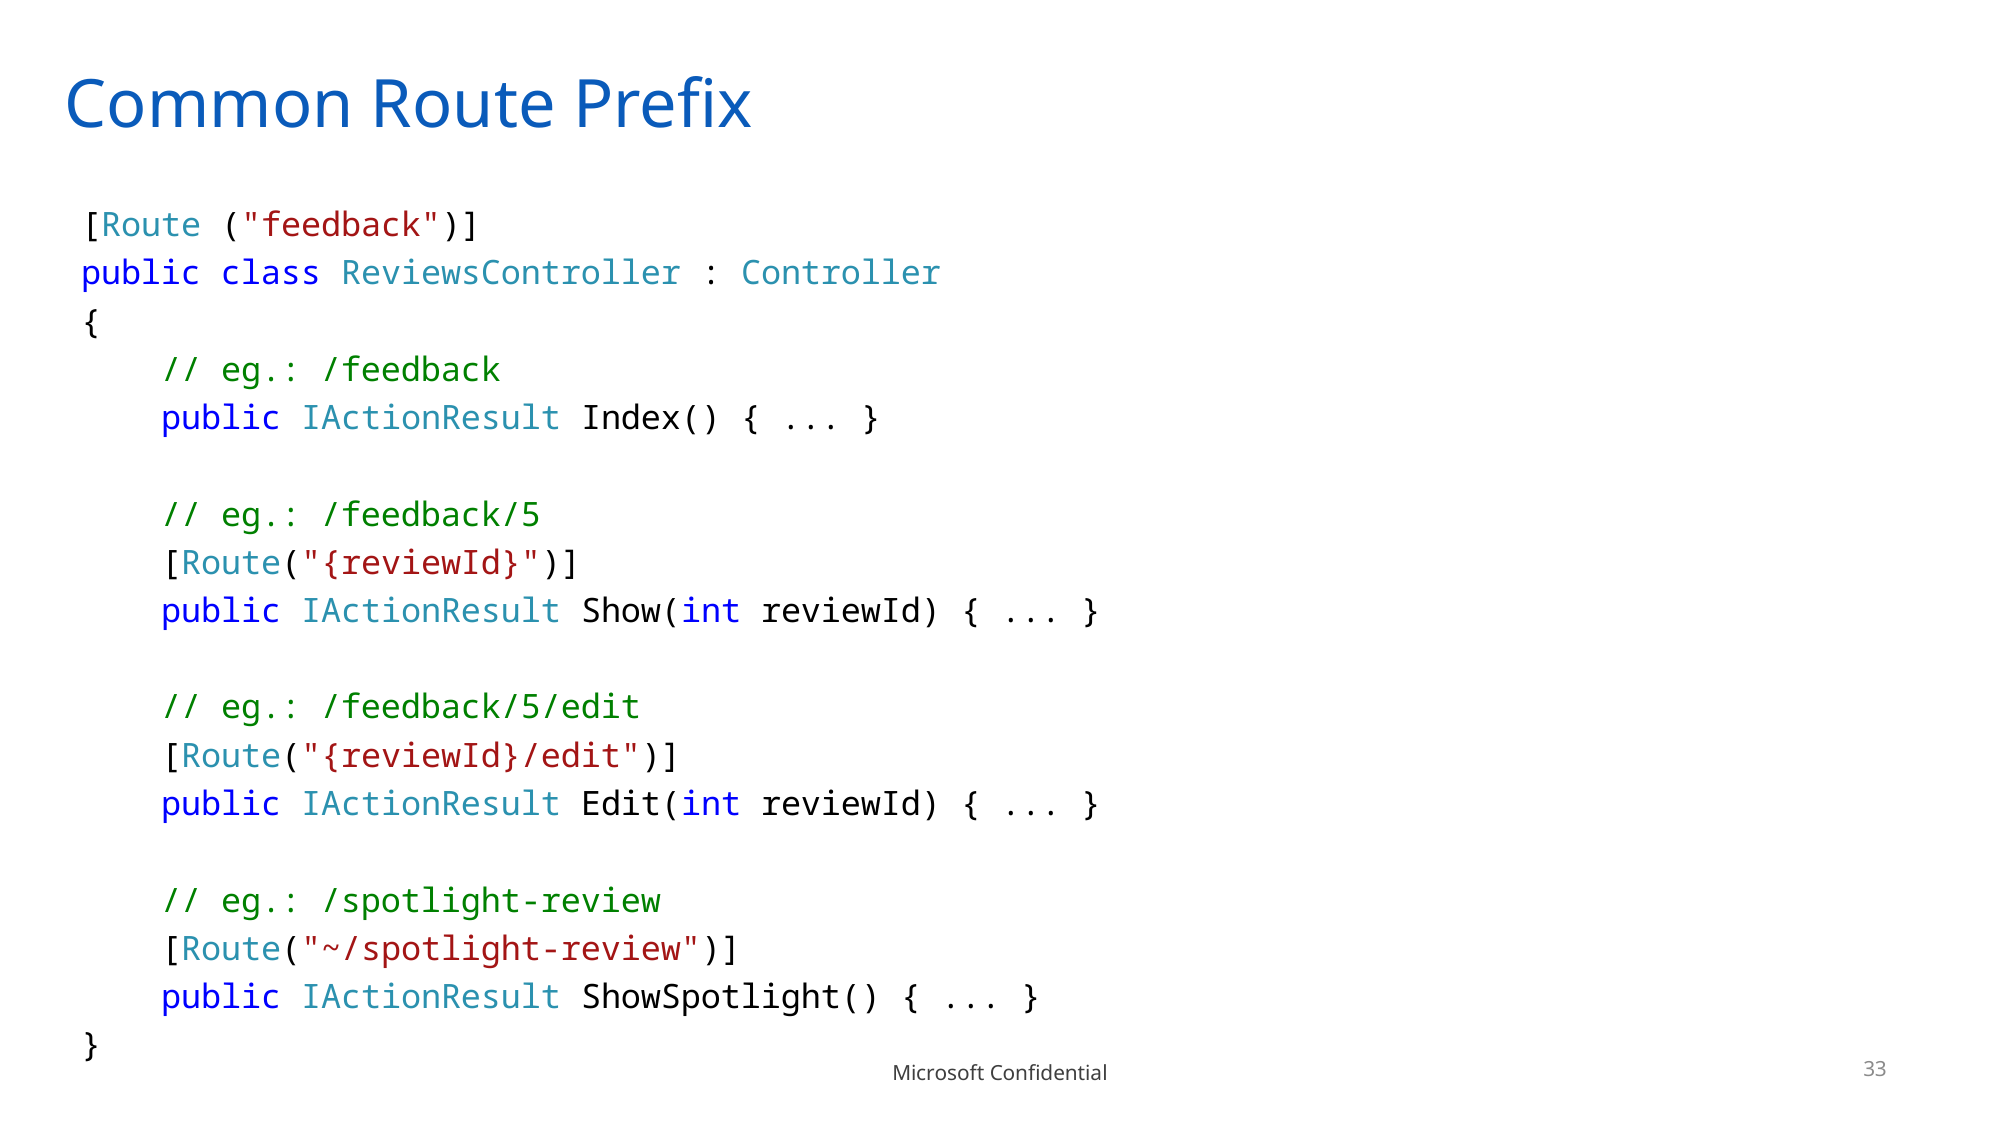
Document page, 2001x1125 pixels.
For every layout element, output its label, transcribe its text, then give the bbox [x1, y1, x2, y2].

slide_number 33 [1451, 1040, 1902, 1100]
title Common Route Prefix [49, 49, 1899, 162]
list [Route ("feedback")] public class ReviewsController : Controller { // eg.: /feedback public IActionResult Index() { ... } // eg.: /feedback/5 [Route("{reviewId}")] public IActionResult Show(int reviewId) { ... } // eg.: /feedback/5/edit [Route("{reviewId}/edit")] public IActionResult Edit(int reviewId) { ... } // eg.: /spotlight-review [Route("~/spotlight-review")] public IActionResult ShowSpotlight() { ... } } [66, 187, 1899, 1076]
